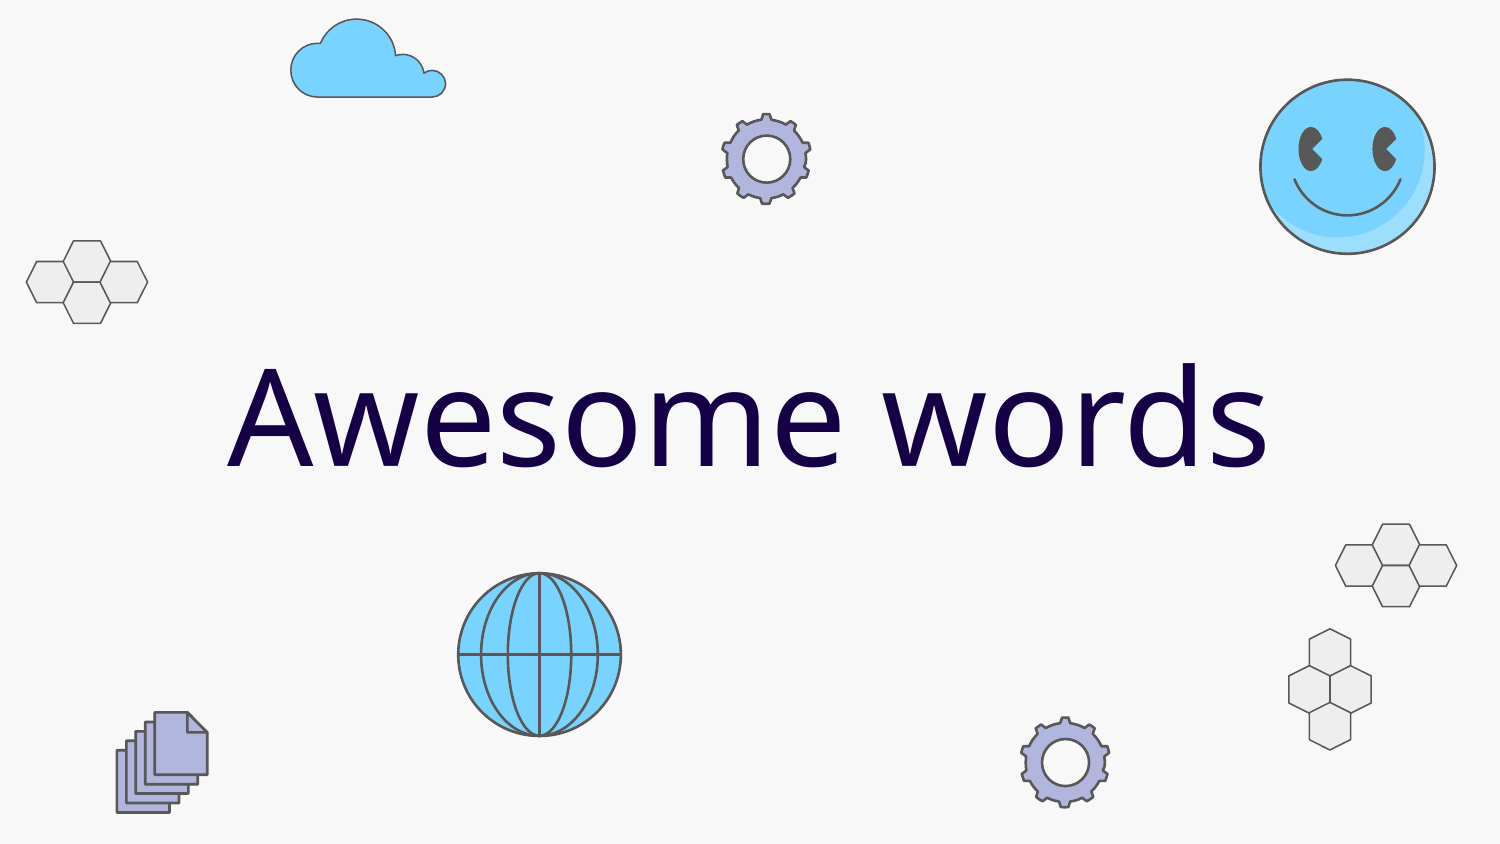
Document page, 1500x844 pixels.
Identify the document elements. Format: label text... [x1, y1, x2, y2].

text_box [450, 565, 630, 745]
title Awesome words [116, 271, 1383, 509]
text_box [1269, 647, 1391, 731]
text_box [722, 113, 811, 205]
